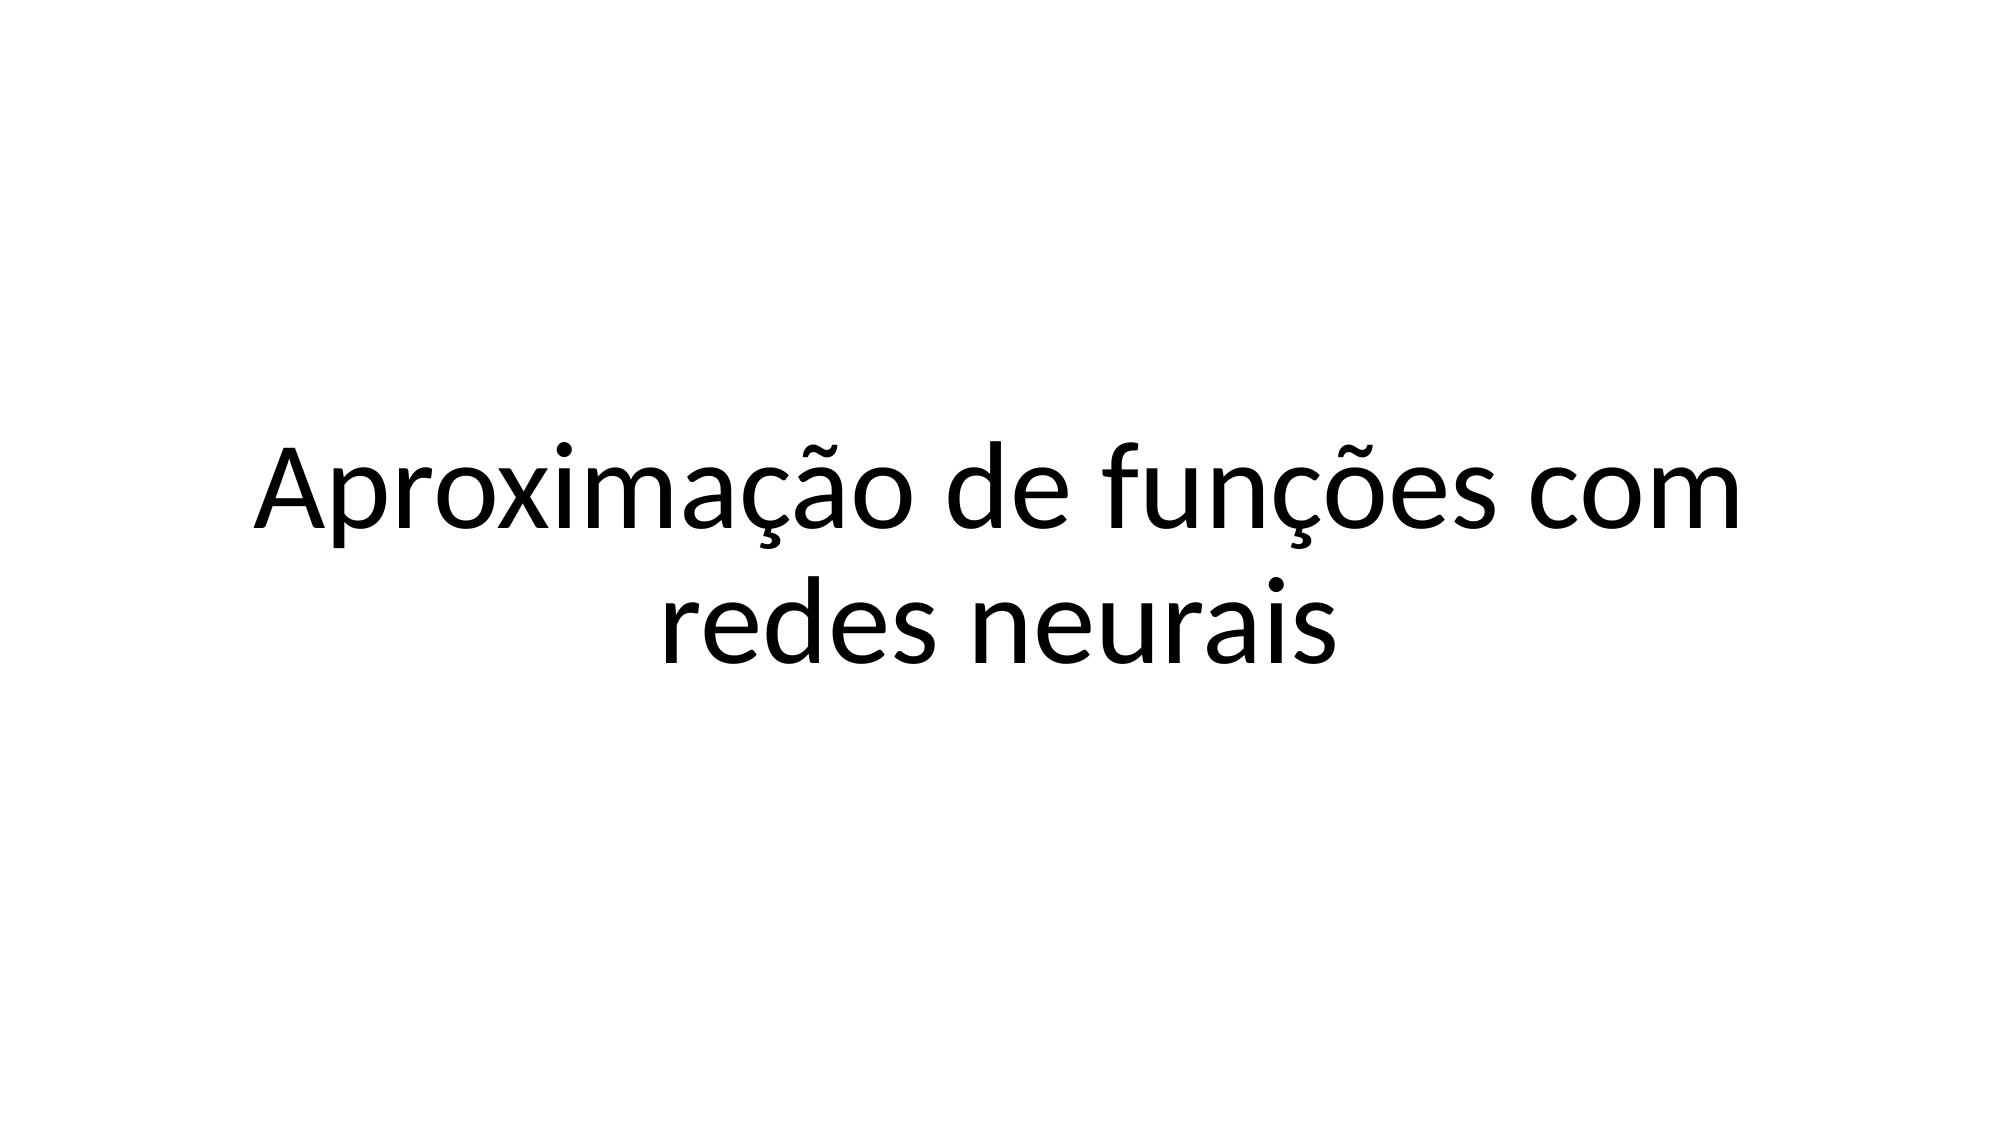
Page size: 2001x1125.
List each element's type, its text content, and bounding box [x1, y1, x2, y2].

list Aproximação de funções com redes neurais [137, 413, 1863, 712]
